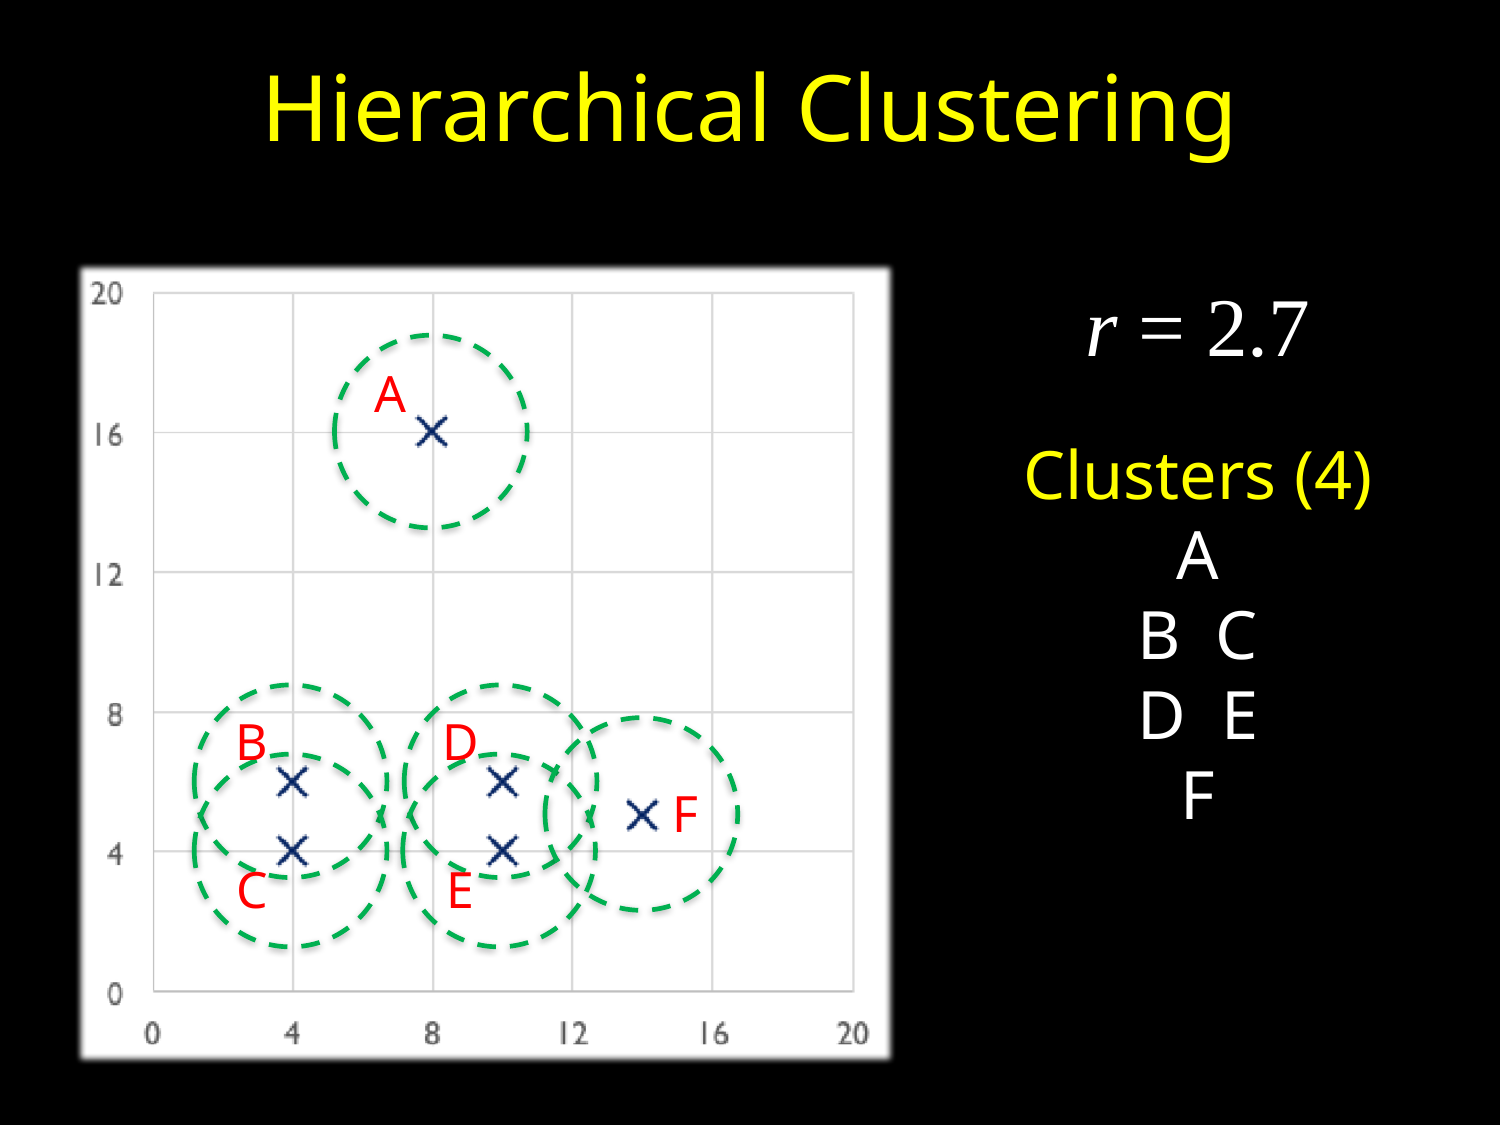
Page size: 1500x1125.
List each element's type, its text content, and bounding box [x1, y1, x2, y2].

title Hierarchical Clustering [0, 0, 1500, 217]
text_box r = 2.7 Clusters (4) A B C D E F [898, 262, 1500, 1065]
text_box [74, 261, 897, 1065]
